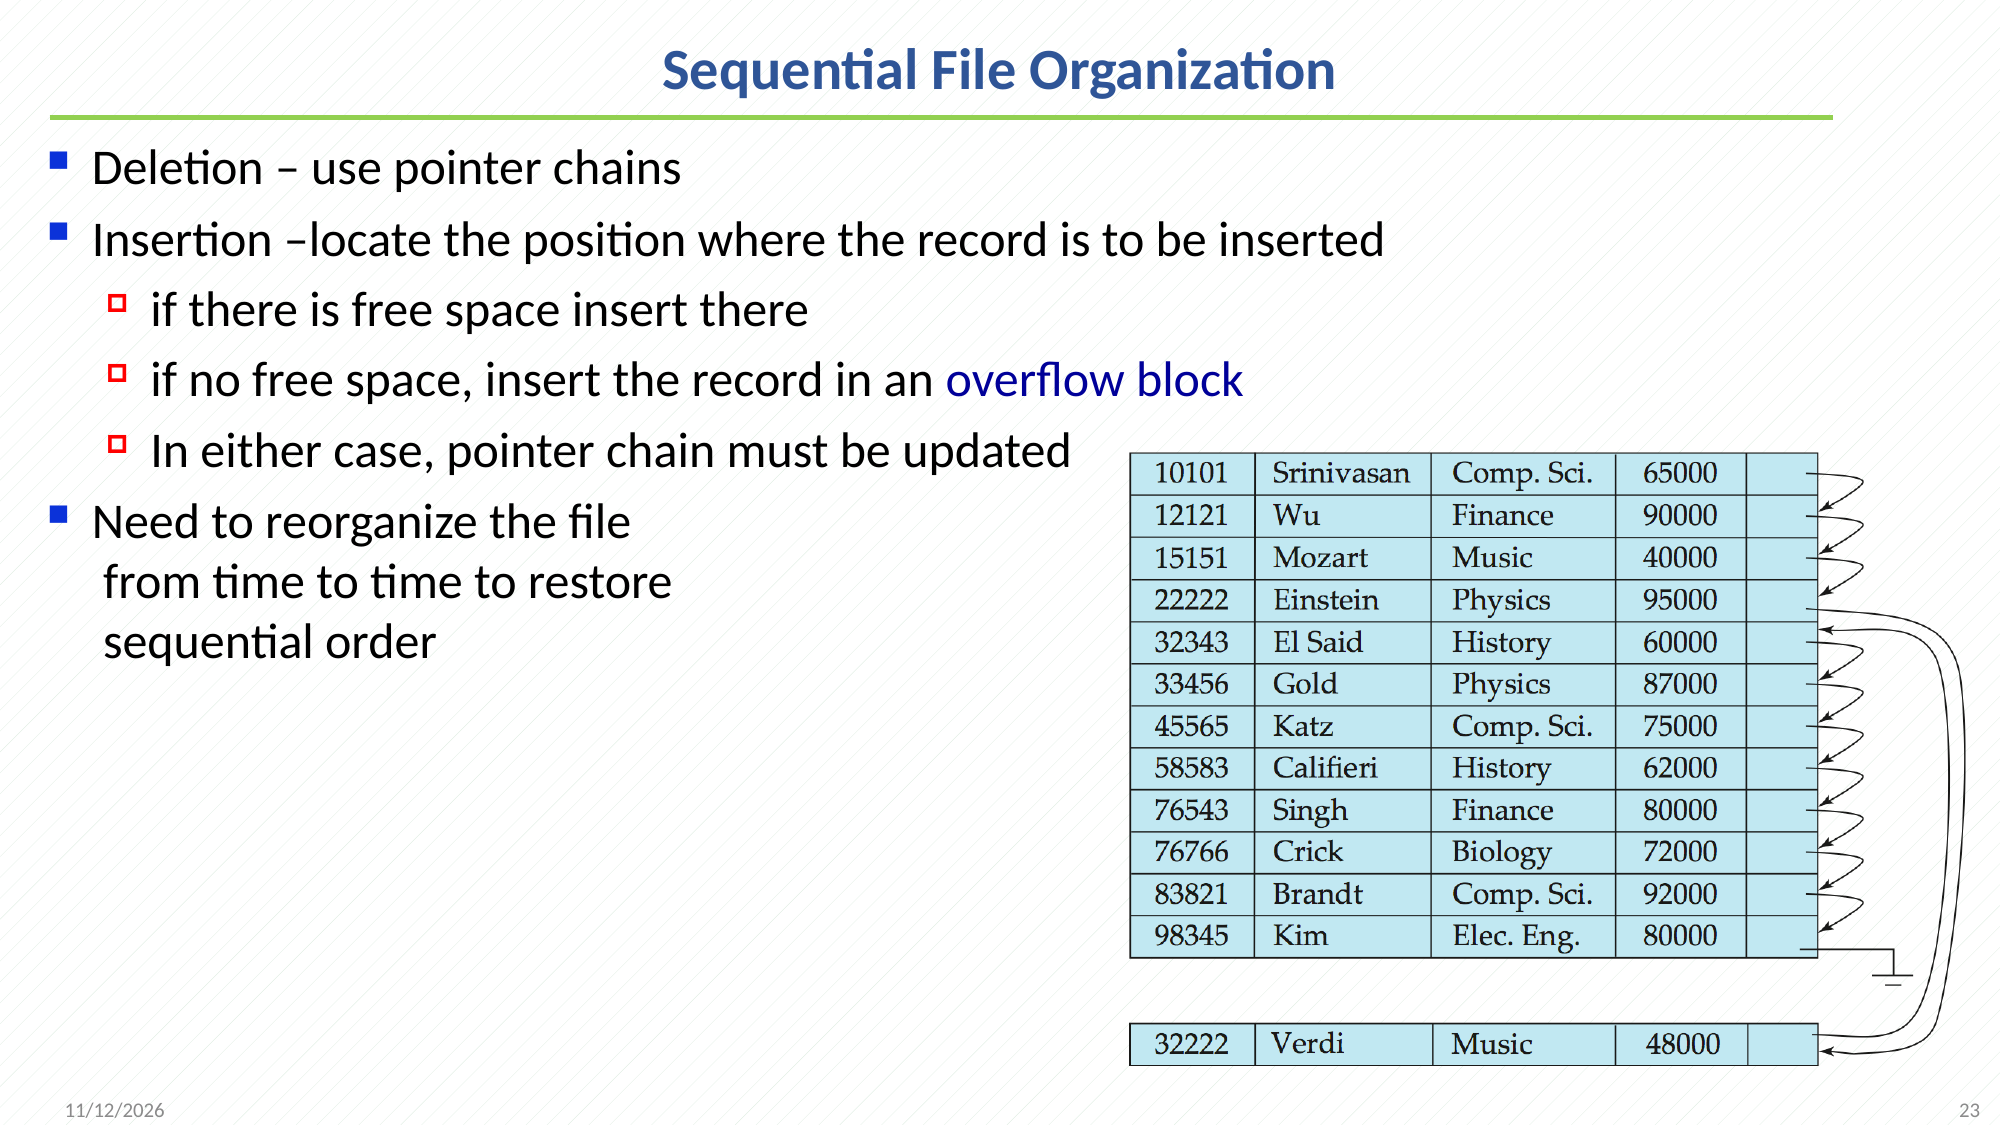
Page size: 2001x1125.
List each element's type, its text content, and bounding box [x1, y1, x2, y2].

list Deletion – use pointer chains Insertion –locate the position where the record is to be inserted if there is free space insert there if no free space, insert the record in an overflow block In either case, pointer chain must be updated Need to reorganize the file from time to time to restore sequential order [32, 126, 1974, 1081]
picture [1129, 451, 1968, 1066]
title Sequential File Organization [50, 13, 1949, 126]
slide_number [49, 1079, 500, 1125]
slide_number 23 [1545, 1079, 1996, 1125]
